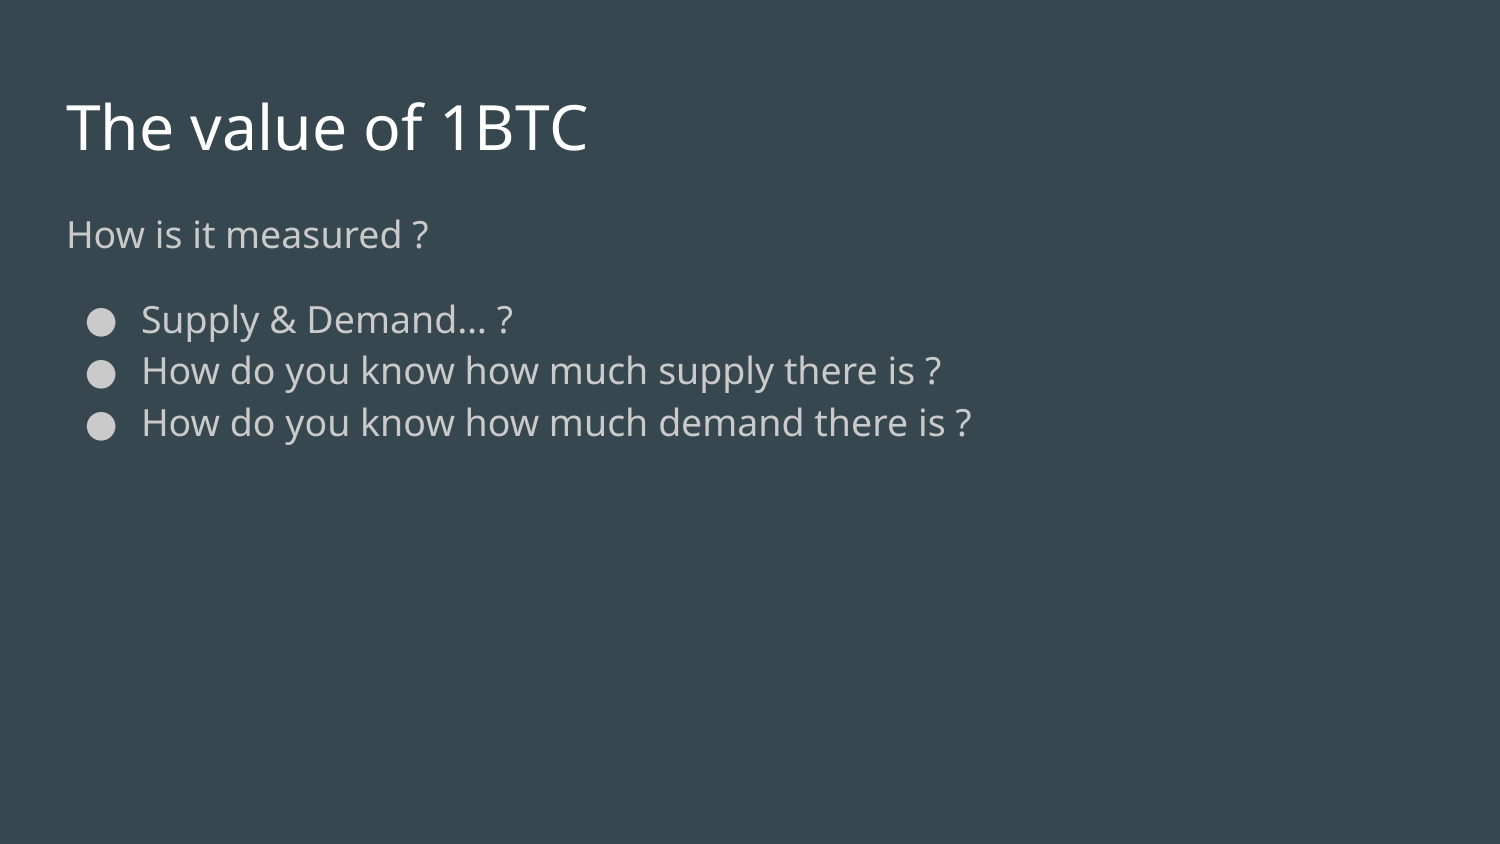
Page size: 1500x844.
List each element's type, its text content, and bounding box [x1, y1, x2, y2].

title The value of 1BTC [51, 72, 1449, 167]
list How is it measured ? Supply & Demand… ? How do you know how much supply there is ? How do you know how much demand there is ? [51, 189, 1449, 750]
